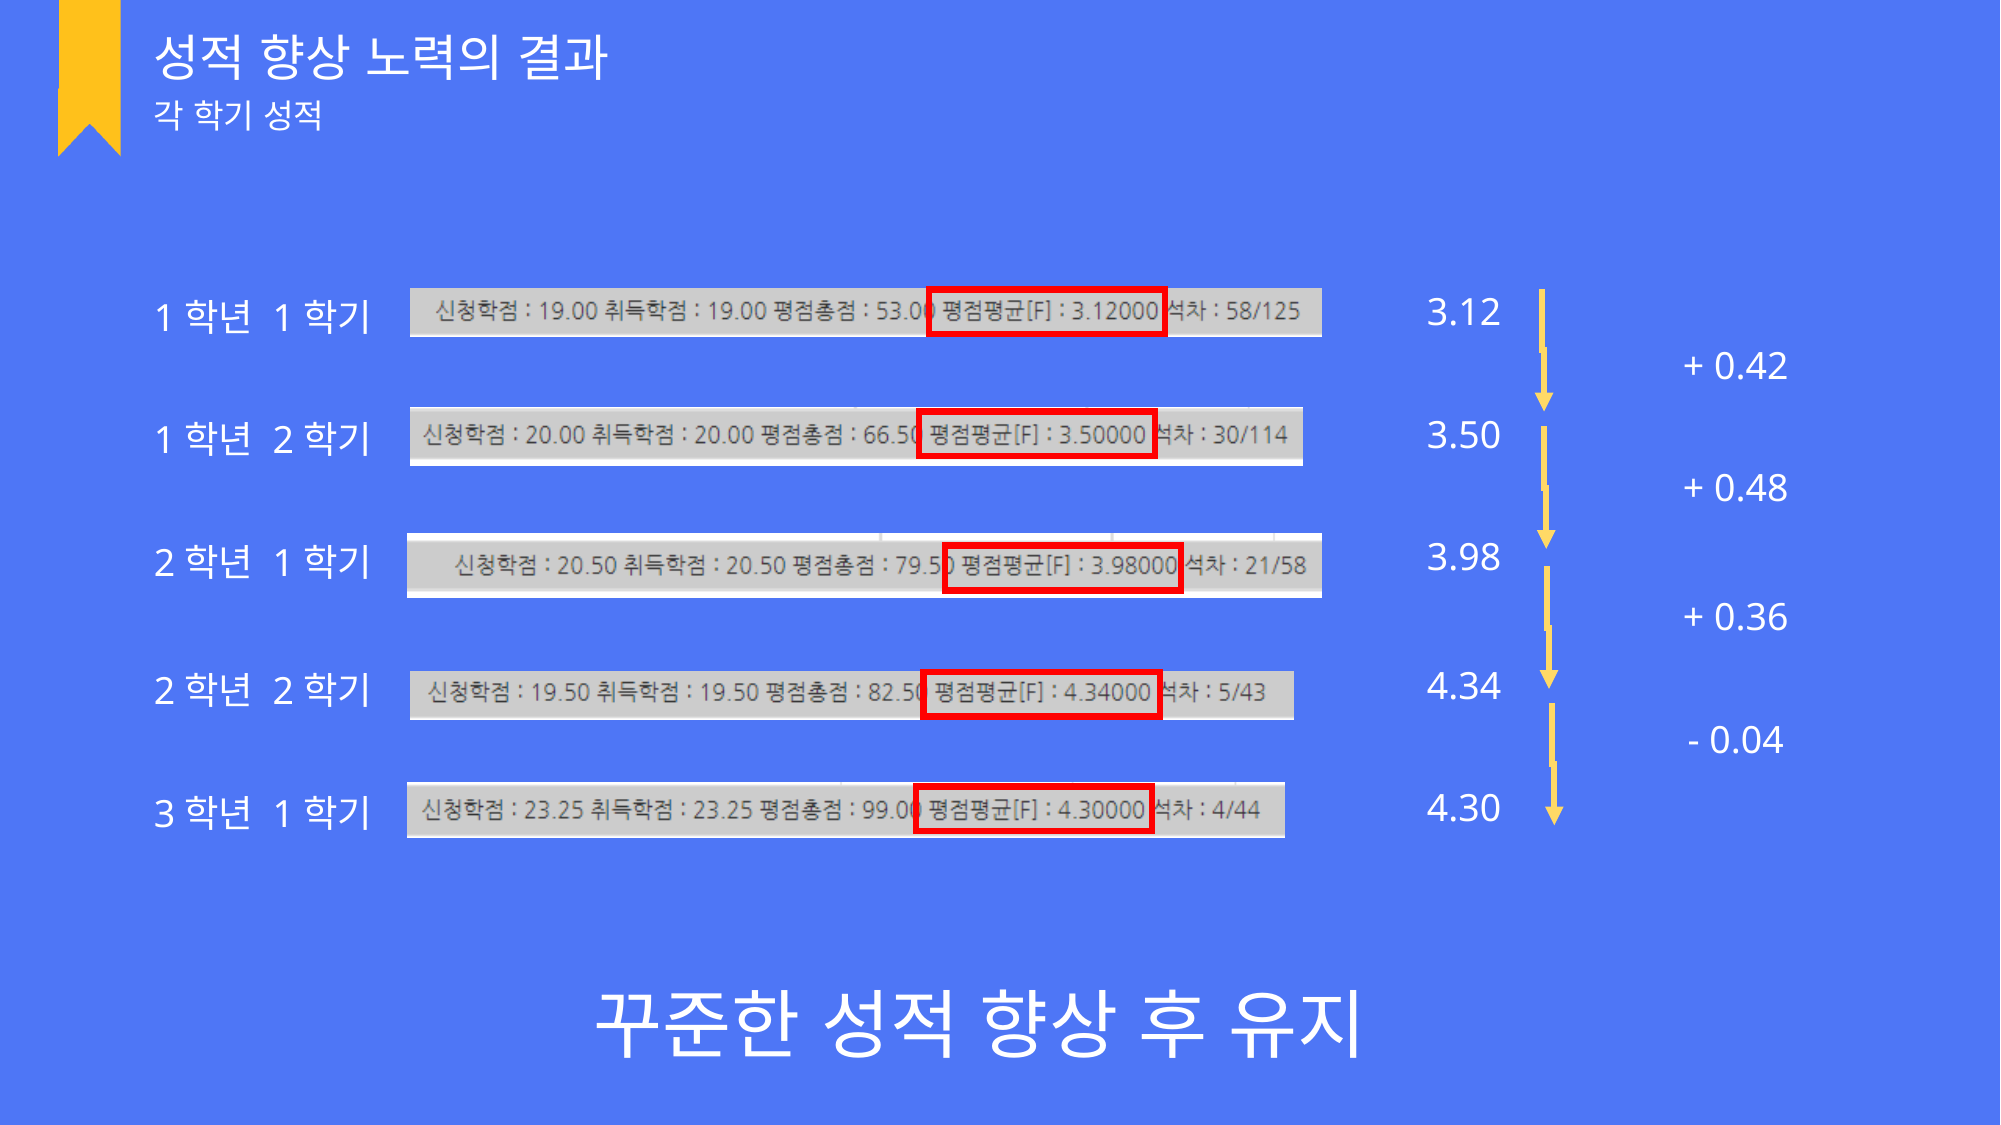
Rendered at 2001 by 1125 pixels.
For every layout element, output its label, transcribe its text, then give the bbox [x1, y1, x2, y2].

text_box 2학년 2학기 [139, 659, 424, 720]
picture [407, 533, 1322, 598]
text_box 4.34 [1321, 654, 1607, 714]
text_box 꾸준한 성적 향상 후 유지 [578, 970, 1542, 1076]
picture [410, 407, 1303, 466]
picture [407, 782, 1285, 838]
text_box 성적 향상 노력의 결과 [139, 18, 754, 87]
text_box 3.12 [1321, 280, 1607, 341]
text_box 2학년 1학기 [139, 531, 424, 591]
text_box 1학년 2학기 [139, 408, 424, 469]
text_box 3학년 1학기 [139, 782, 424, 843]
text_box - 0.04 [1593, 708, 1879, 768]
text_box + 0.36 [1593, 585, 1879, 646]
picture [410, 671, 1294, 720]
text_box 4.30 [1321, 777, 1607, 837]
picture [410, 288, 1322, 337]
text_box + 0.48 [1593, 456, 1879, 517]
text_box 3.98 [1321, 525, 1607, 586]
text_box 1학년 1학기 [139, 286, 424, 347]
text_box 3.50 [1321, 403, 1607, 463]
text_box 각 학기 성적 [139, 87, 754, 143]
text_box + 0.42 [1593, 334, 1879, 395]
picture [57, 0, 121, 158]
